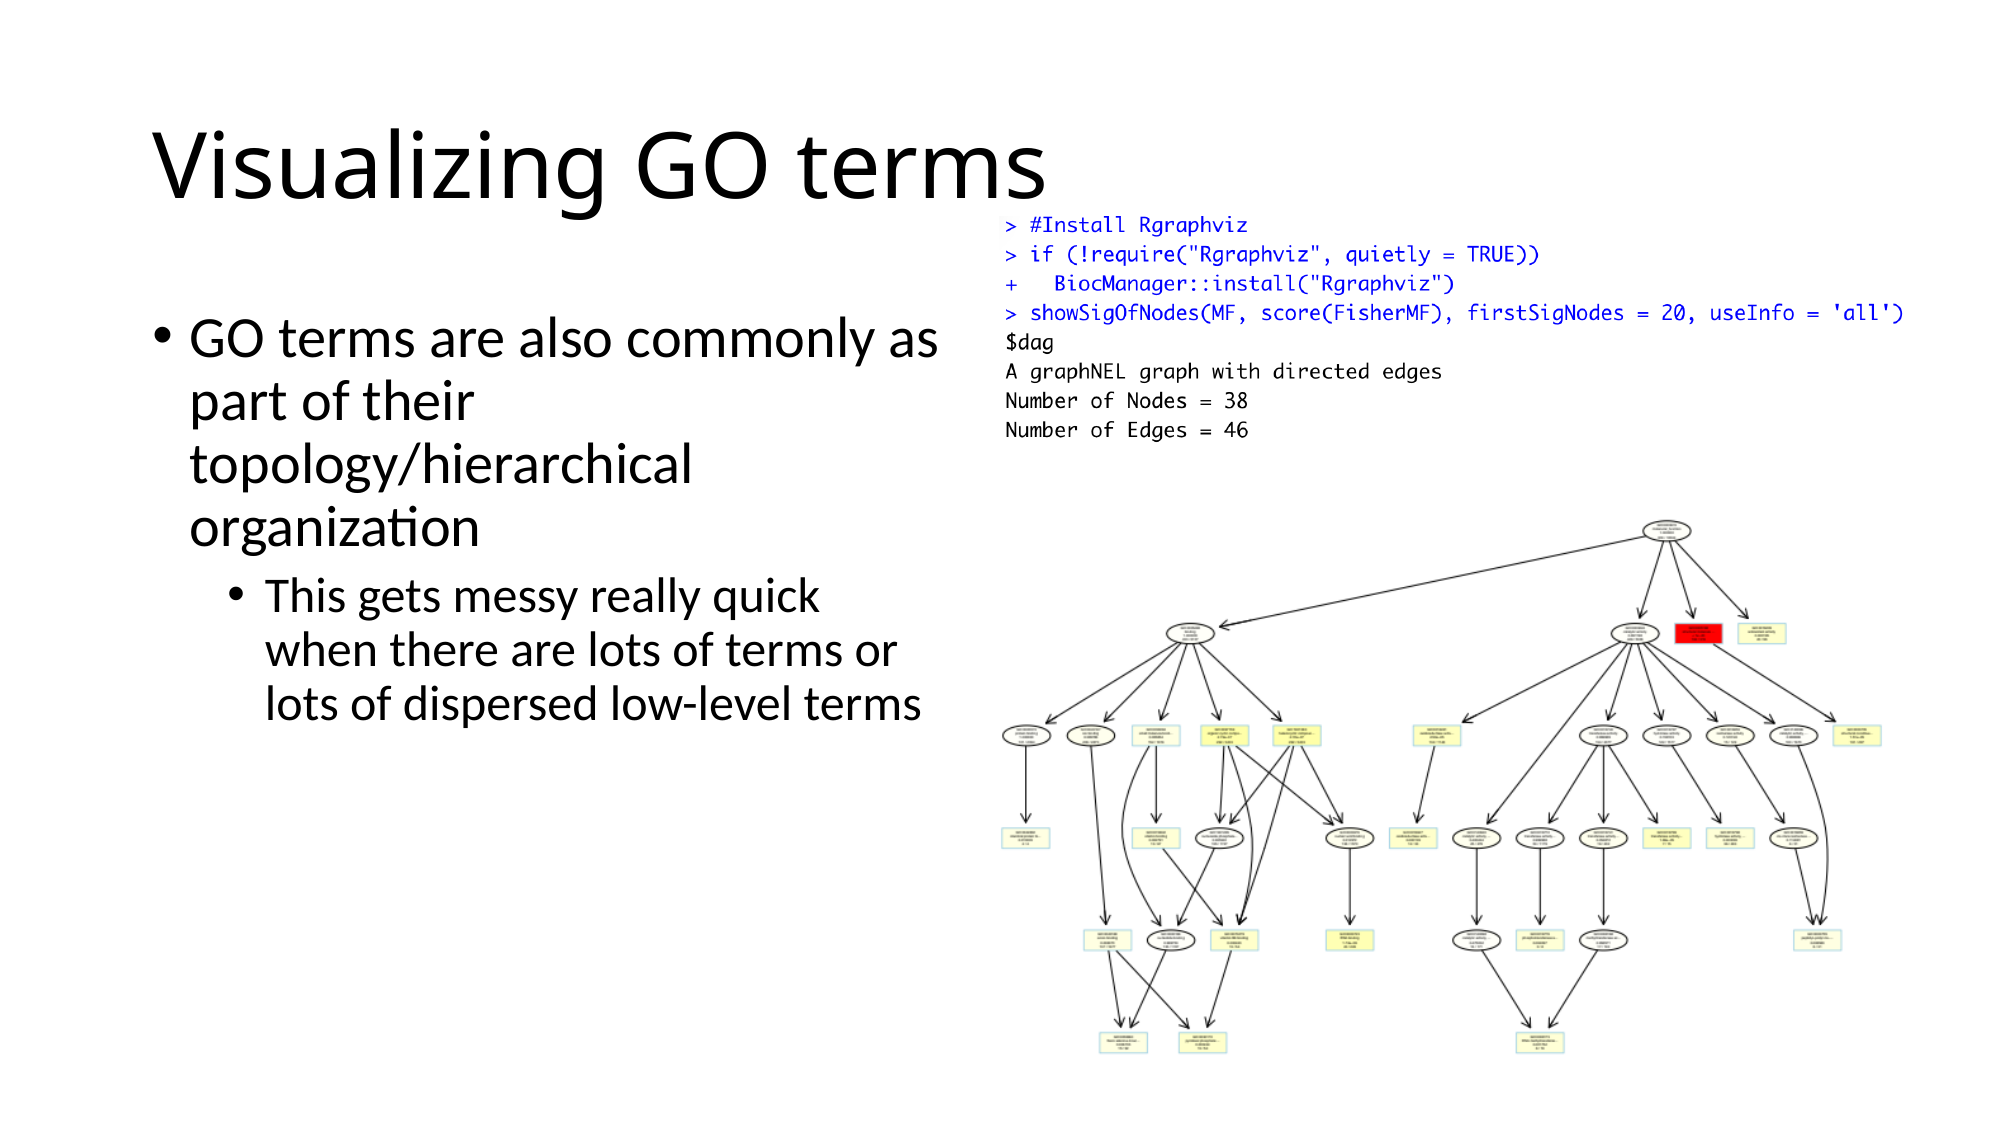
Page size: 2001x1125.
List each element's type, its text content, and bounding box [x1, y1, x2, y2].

title Visualizing GO terms [137, 59, 1863, 278]
list GO terms are also commonly as part of their topology/hierarchical organization This gets messy really quick when there are lots of terms or lots of dispersed low-level terms [137, 299, 959, 1014]
picture [967, 216, 1922, 1100]
